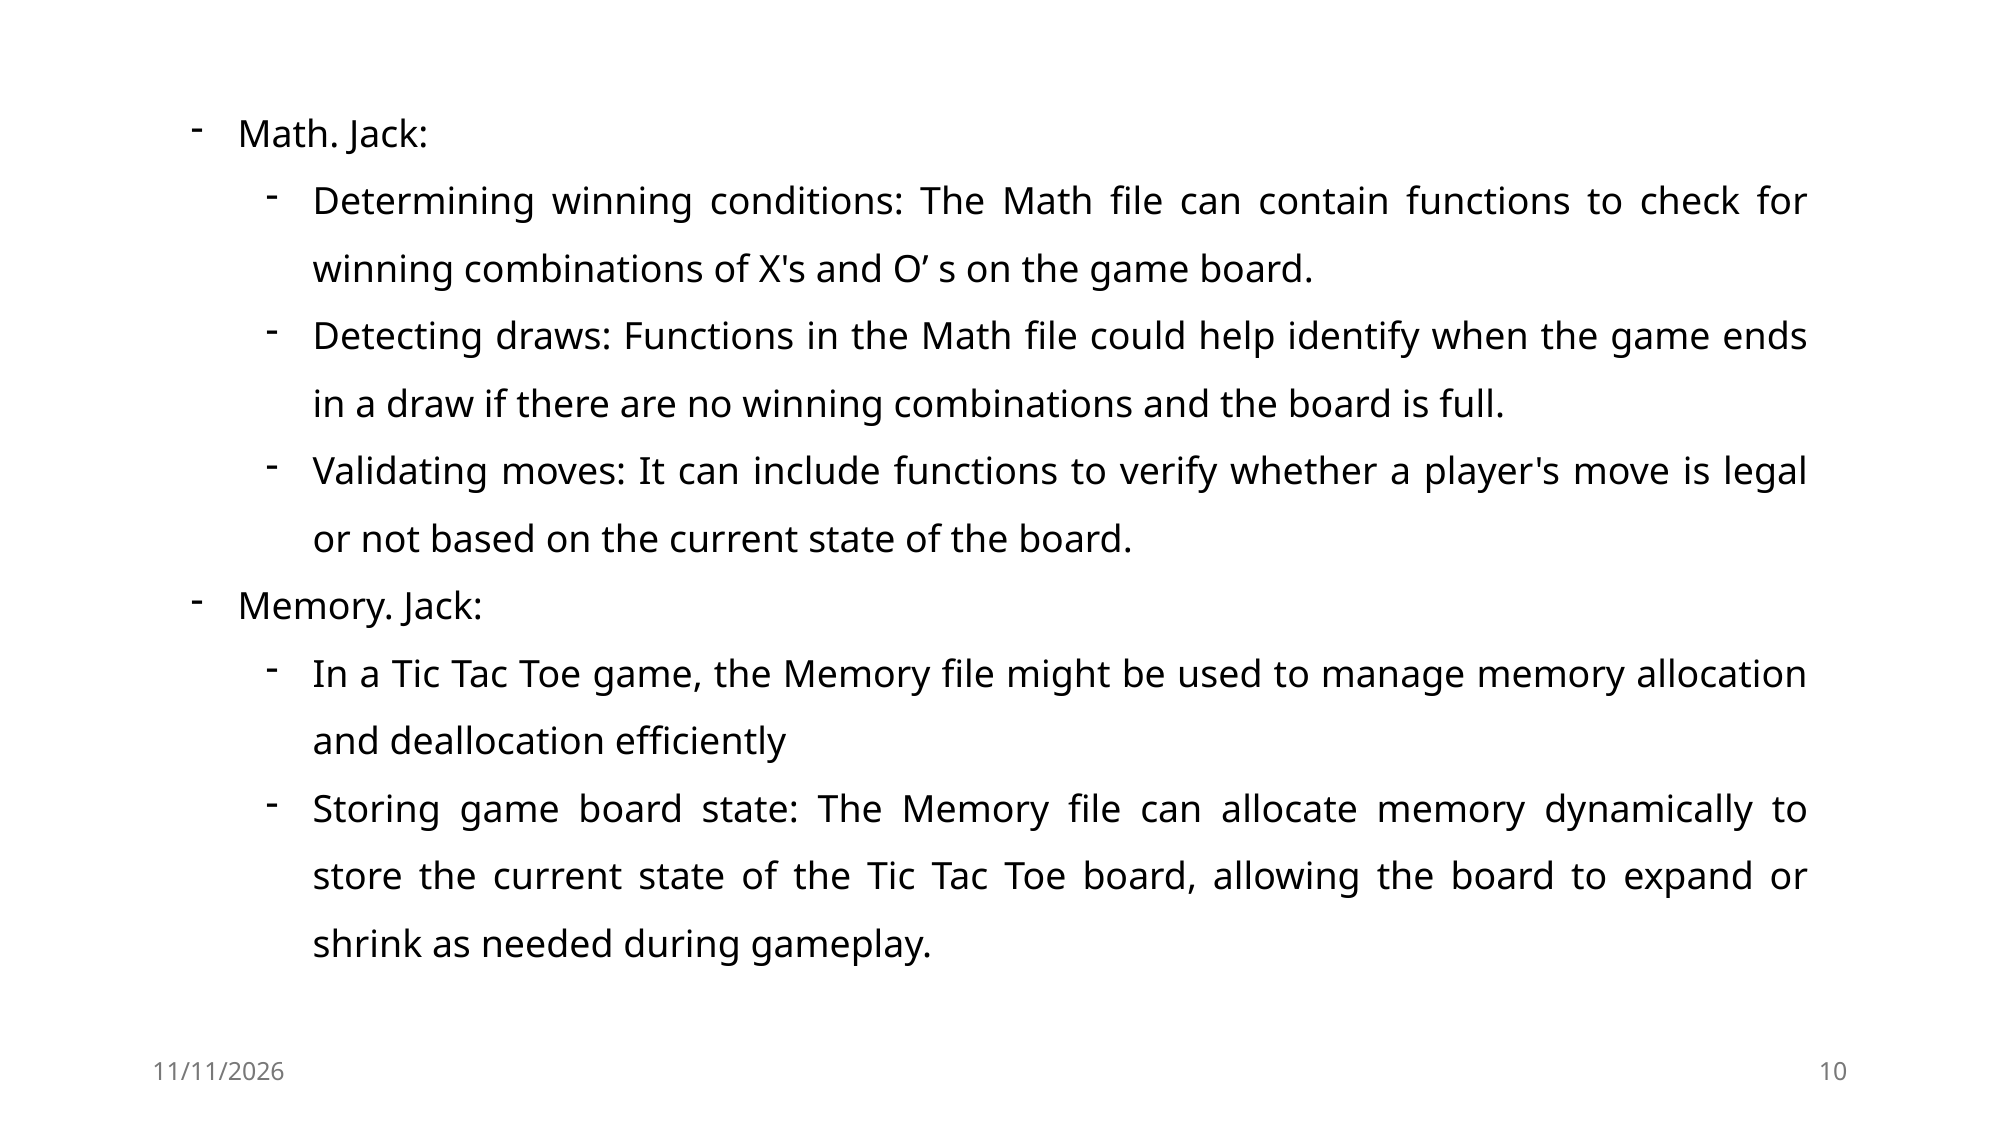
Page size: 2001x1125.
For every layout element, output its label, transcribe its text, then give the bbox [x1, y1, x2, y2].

text_box Math. Jack: Determining winning conditions: The Math file can contain functions to check for winning combinations of X's and O’ s on the game board. Detecting draws: Functions in the Math file could help identify when the game ends in a draw if there are no winning combinations and the board is full. Validating moves: It can include functions to verify whether a player's move is legal or not based on the current state of the board. Memory. Jack: In a Tic Tac Toe game, the Memory file might be used to manage memory allocation and deallocation efficiently Storing game board state: The Memory file can allocate memory dynamically to store the current state of the Tic Tac Toe board, allowing the board to expand or shrink as needed during gameplay. [175, 79, 1824, 1040]
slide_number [137, 1042, 588, 1103]
slide_number 10 [1412, 1042, 1863, 1103]
